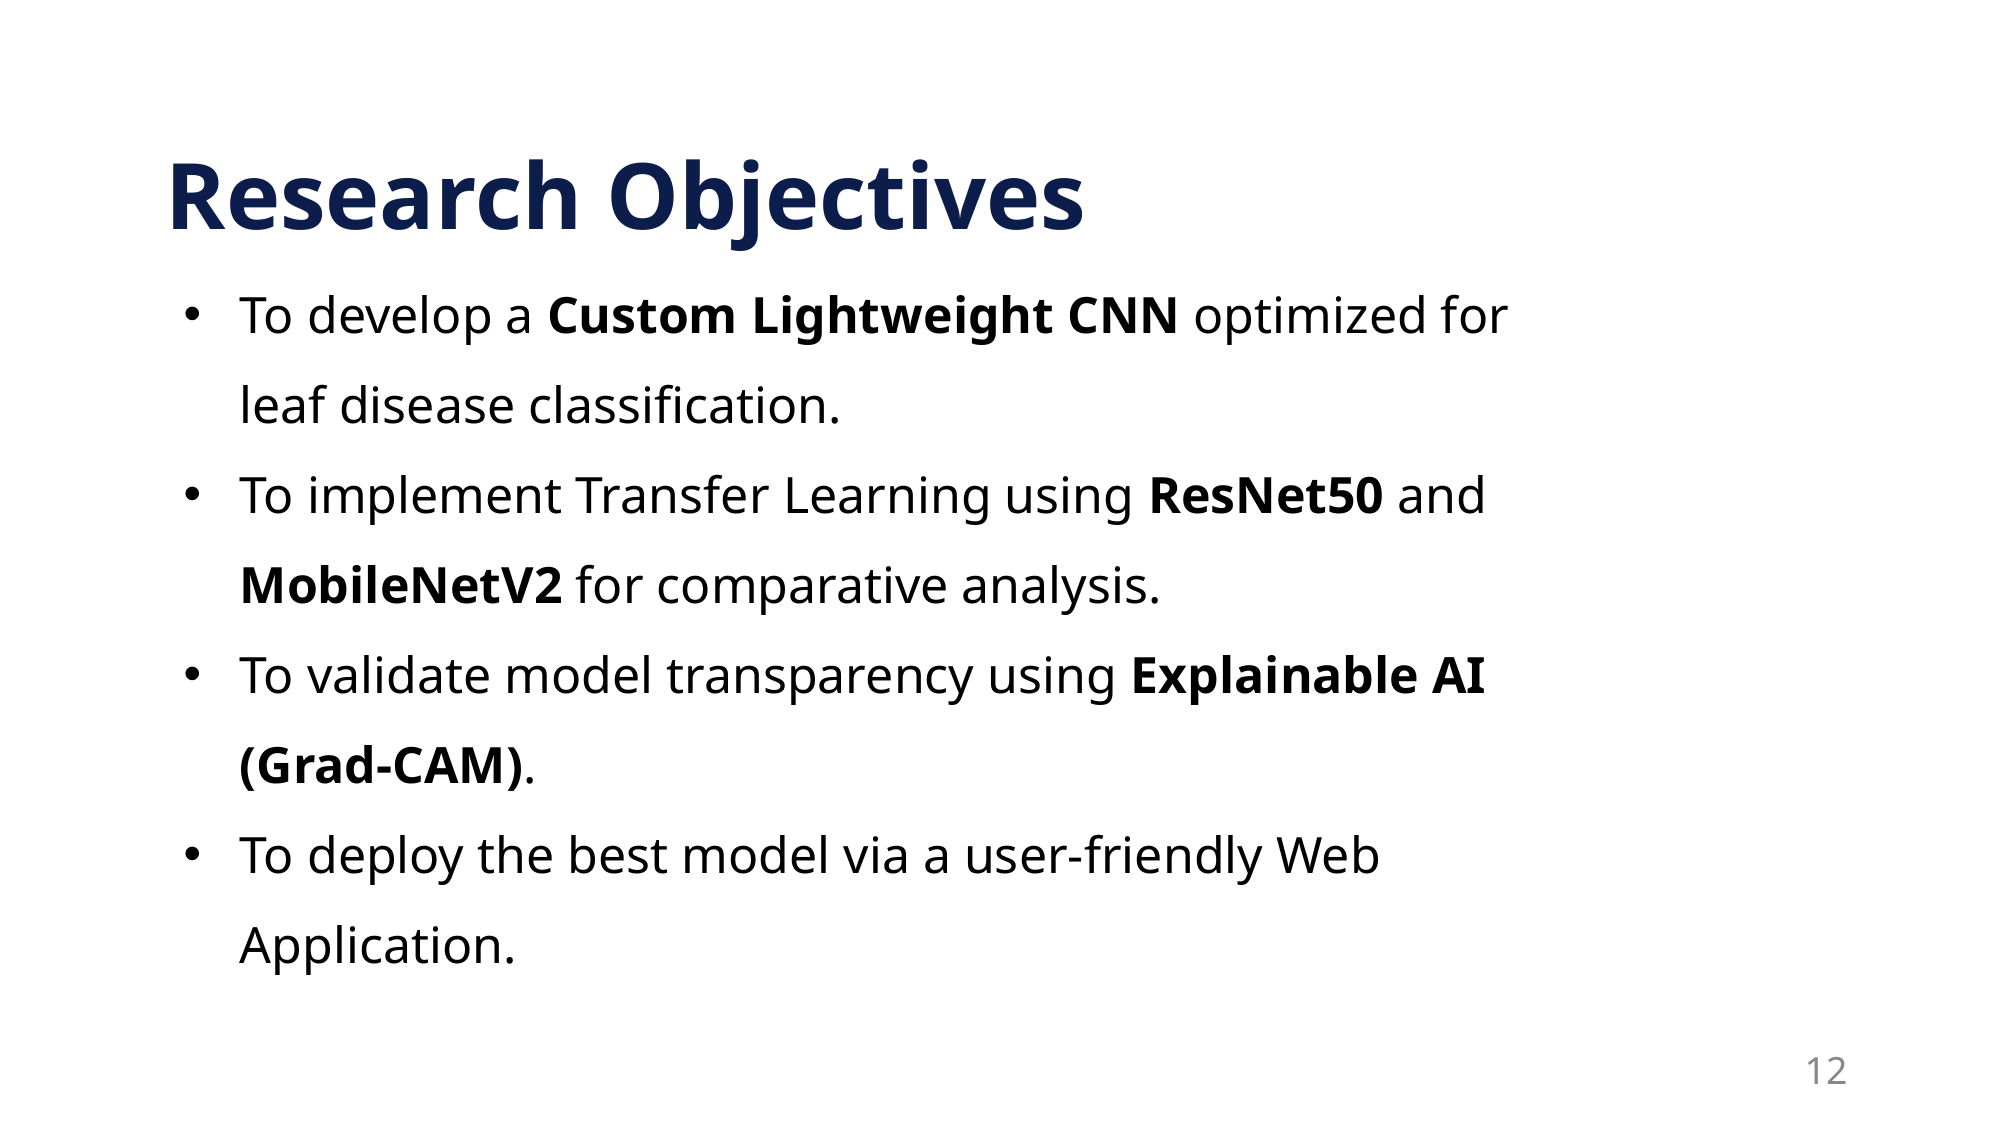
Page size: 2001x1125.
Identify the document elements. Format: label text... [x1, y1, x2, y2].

text_box Research Objectives [150, 103, 1223, 256]
text_box To develop a Custom Lightweight CNN optimized for leaf disease classification. To implement Transfer Learning using ResNet50 and MobileNetV2 for comparative analysis. To validate model transparency using Explainable AI (Grad-CAM). To deploy the best model via a user-friendly Web Application. [168, 246, 1623, 981]
slide_number 12 [1412, 1042, 1863, 1103]
